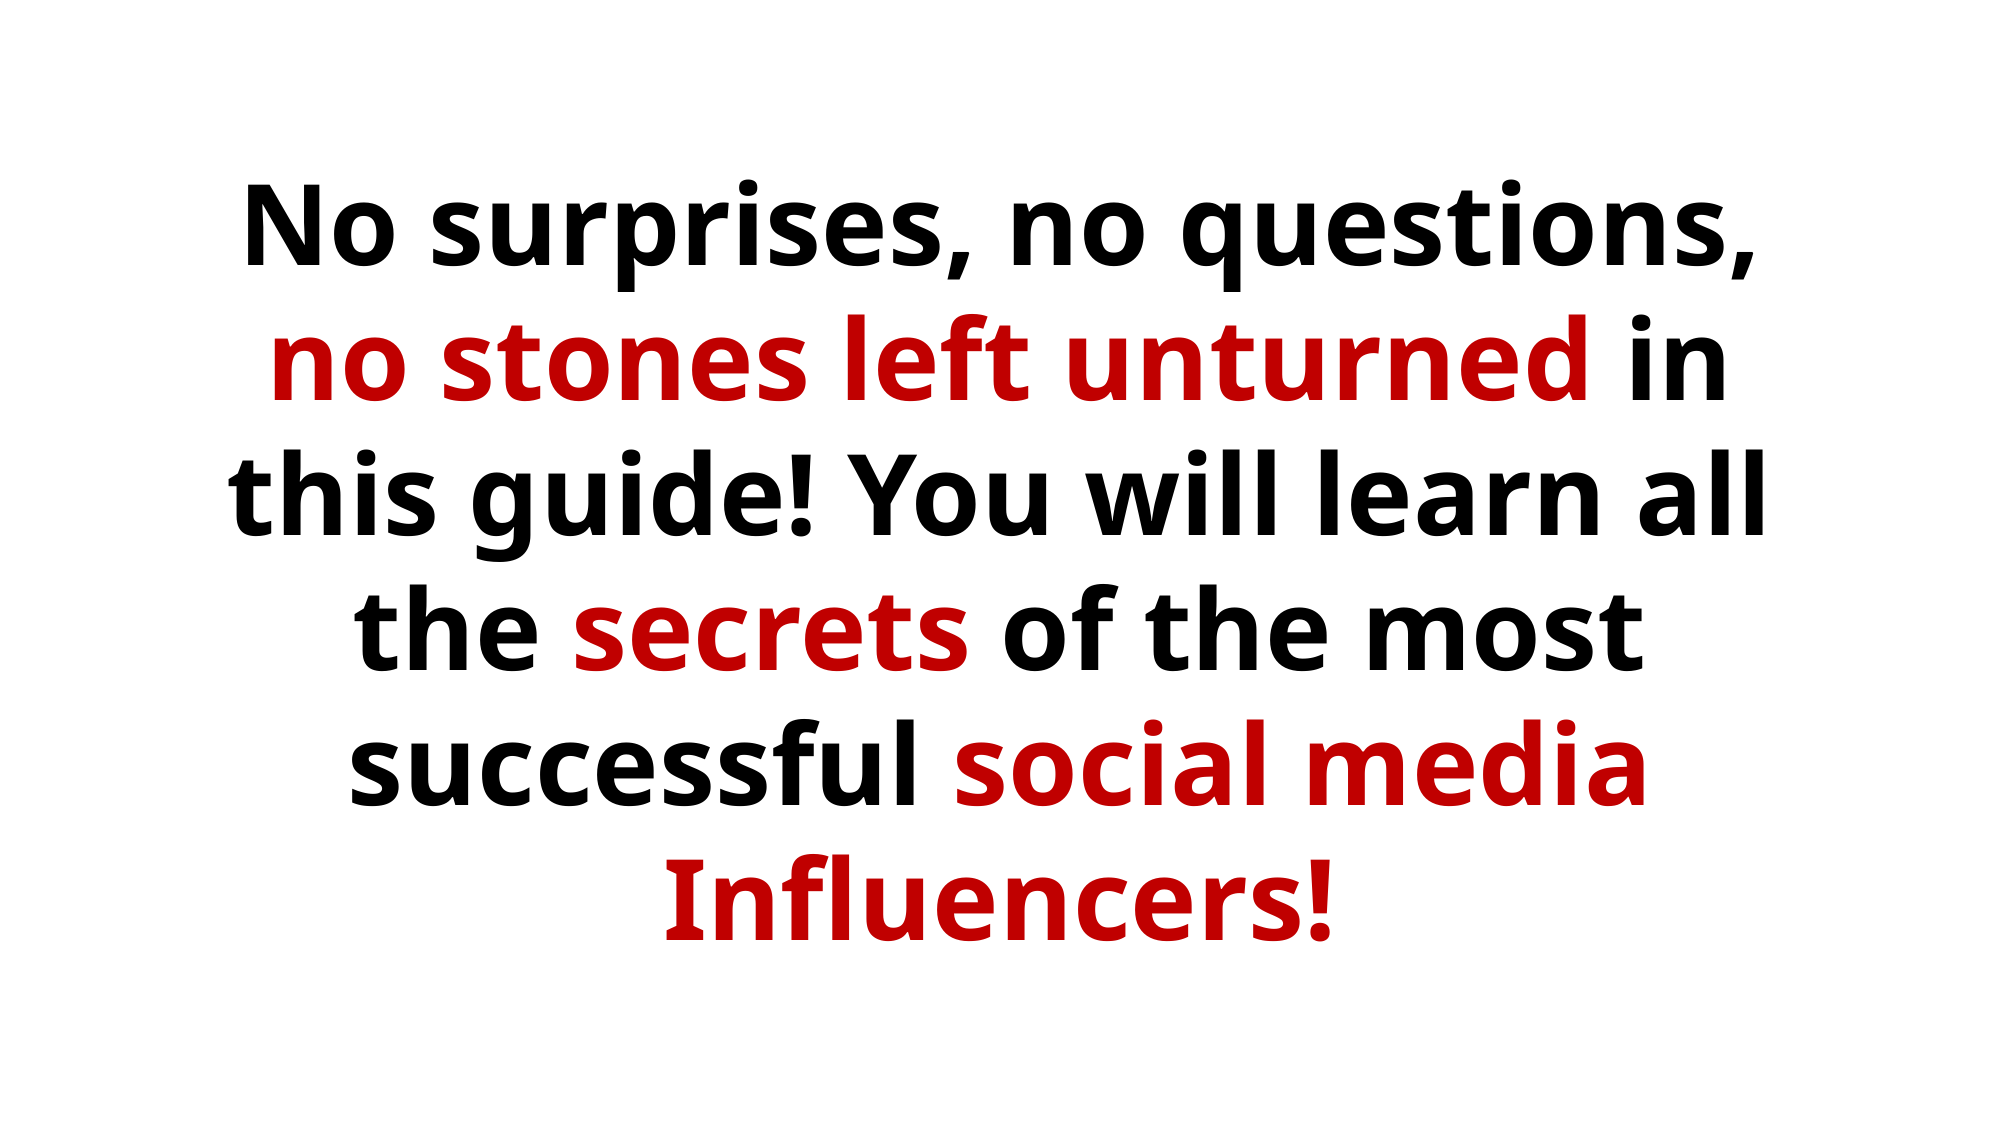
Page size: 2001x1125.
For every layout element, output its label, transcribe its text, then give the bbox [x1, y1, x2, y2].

text_box No surprises, no questions, no stones left unturned in this guide! You will learn all the secrets of the most successful social media Influencers! [206, 145, 1794, 971]
